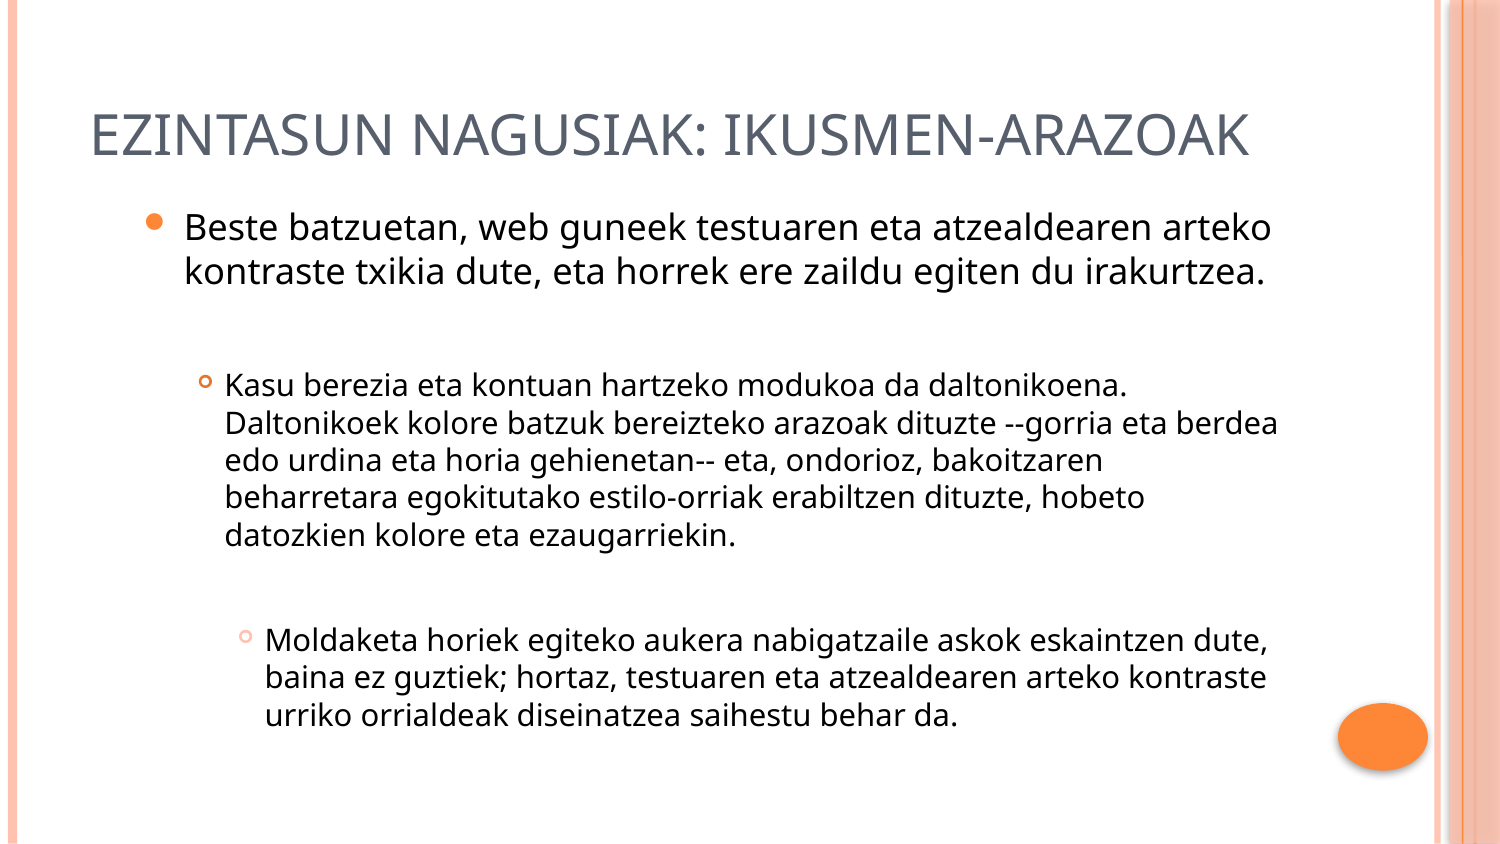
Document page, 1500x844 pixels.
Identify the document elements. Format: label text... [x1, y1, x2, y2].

title Ezintasun nagusiak: Ikusmen-arazoak [75, 33, 1300, 175]
list Beste batzuetan, web guneek testuaren eta atzealdearen arteko kontraste txikia dute, eta horrek ere zaildu egiten du irakurtzea. Kasu berezia eta kontuan hartzeko modukoa da daltonikoena. Daltonikoek kolore batzuk bereizteko arazoak dituzte --gorria eta berdea edo urdina eta horia gehienetan-- eta, ondorioz, bakoitzaren beharretara egokitutako estilo-orriak erabiltzen dituzte, hobeto datozkien kolore eta ezaugarriekin. Moldaketa horiek egiteko aukera nabigatzaile askok eskaintzen dute, baina ez guztiek; hortaz, testuaren eta atzealdearen arteko kontraste urriko orrialdeak diseinatzea saihestu behar da. [75, 196, 1300, 797]
